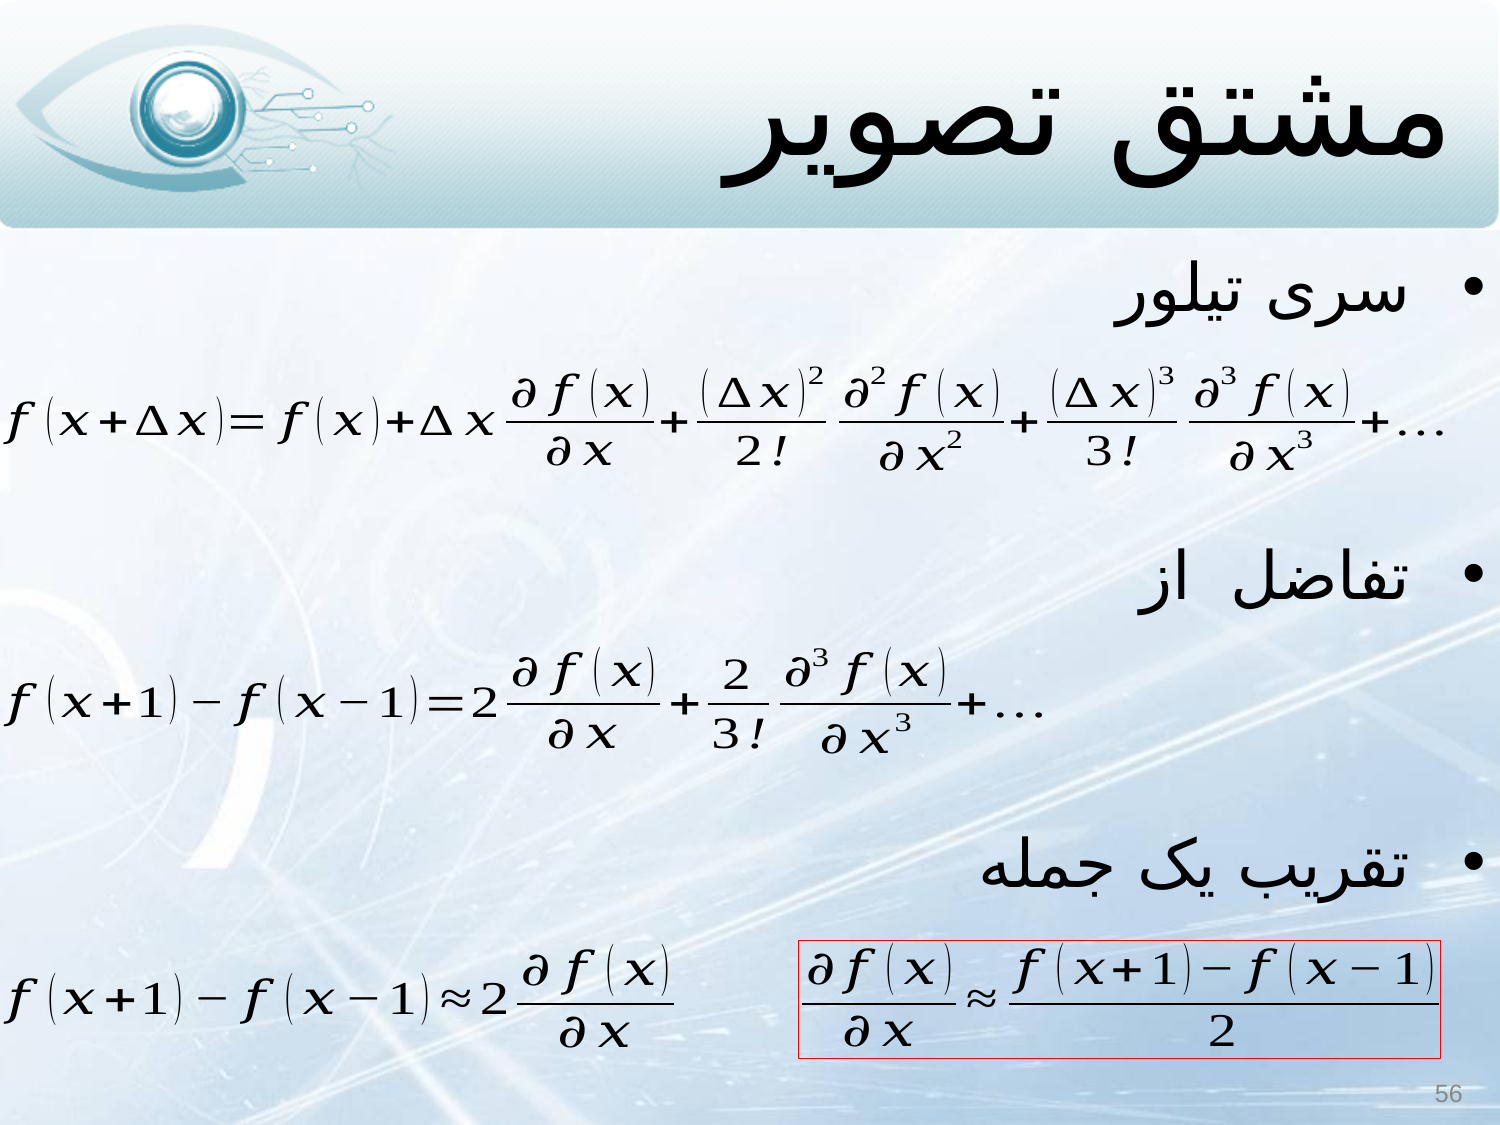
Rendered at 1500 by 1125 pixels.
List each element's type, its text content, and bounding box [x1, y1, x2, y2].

slide_number 56 [1127, 1062, 1478, 1123]
title مشتق تصویر [0, 7, 1500, 195]
picture [0, 230, 1500, 1125]
